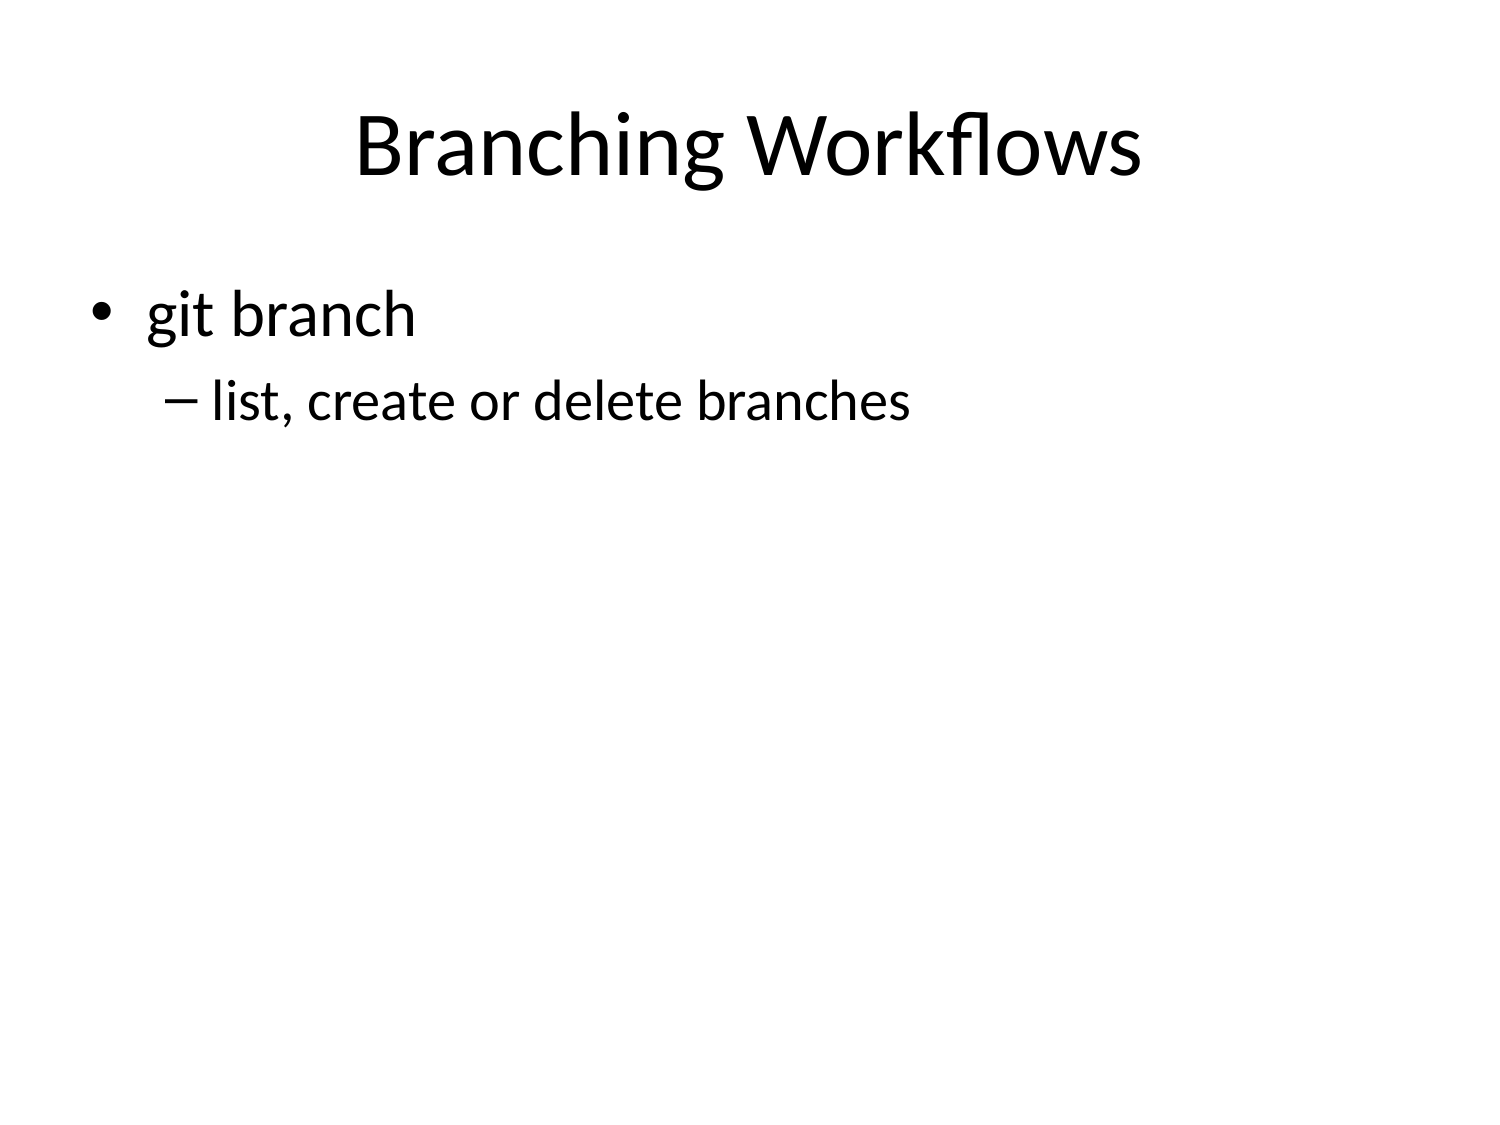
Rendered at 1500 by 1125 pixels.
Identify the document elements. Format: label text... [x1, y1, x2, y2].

list git branch list, create or delete branches [75, 262, 1425, 1005]
title Branching Workflows [75, 45, 1425, 233]
